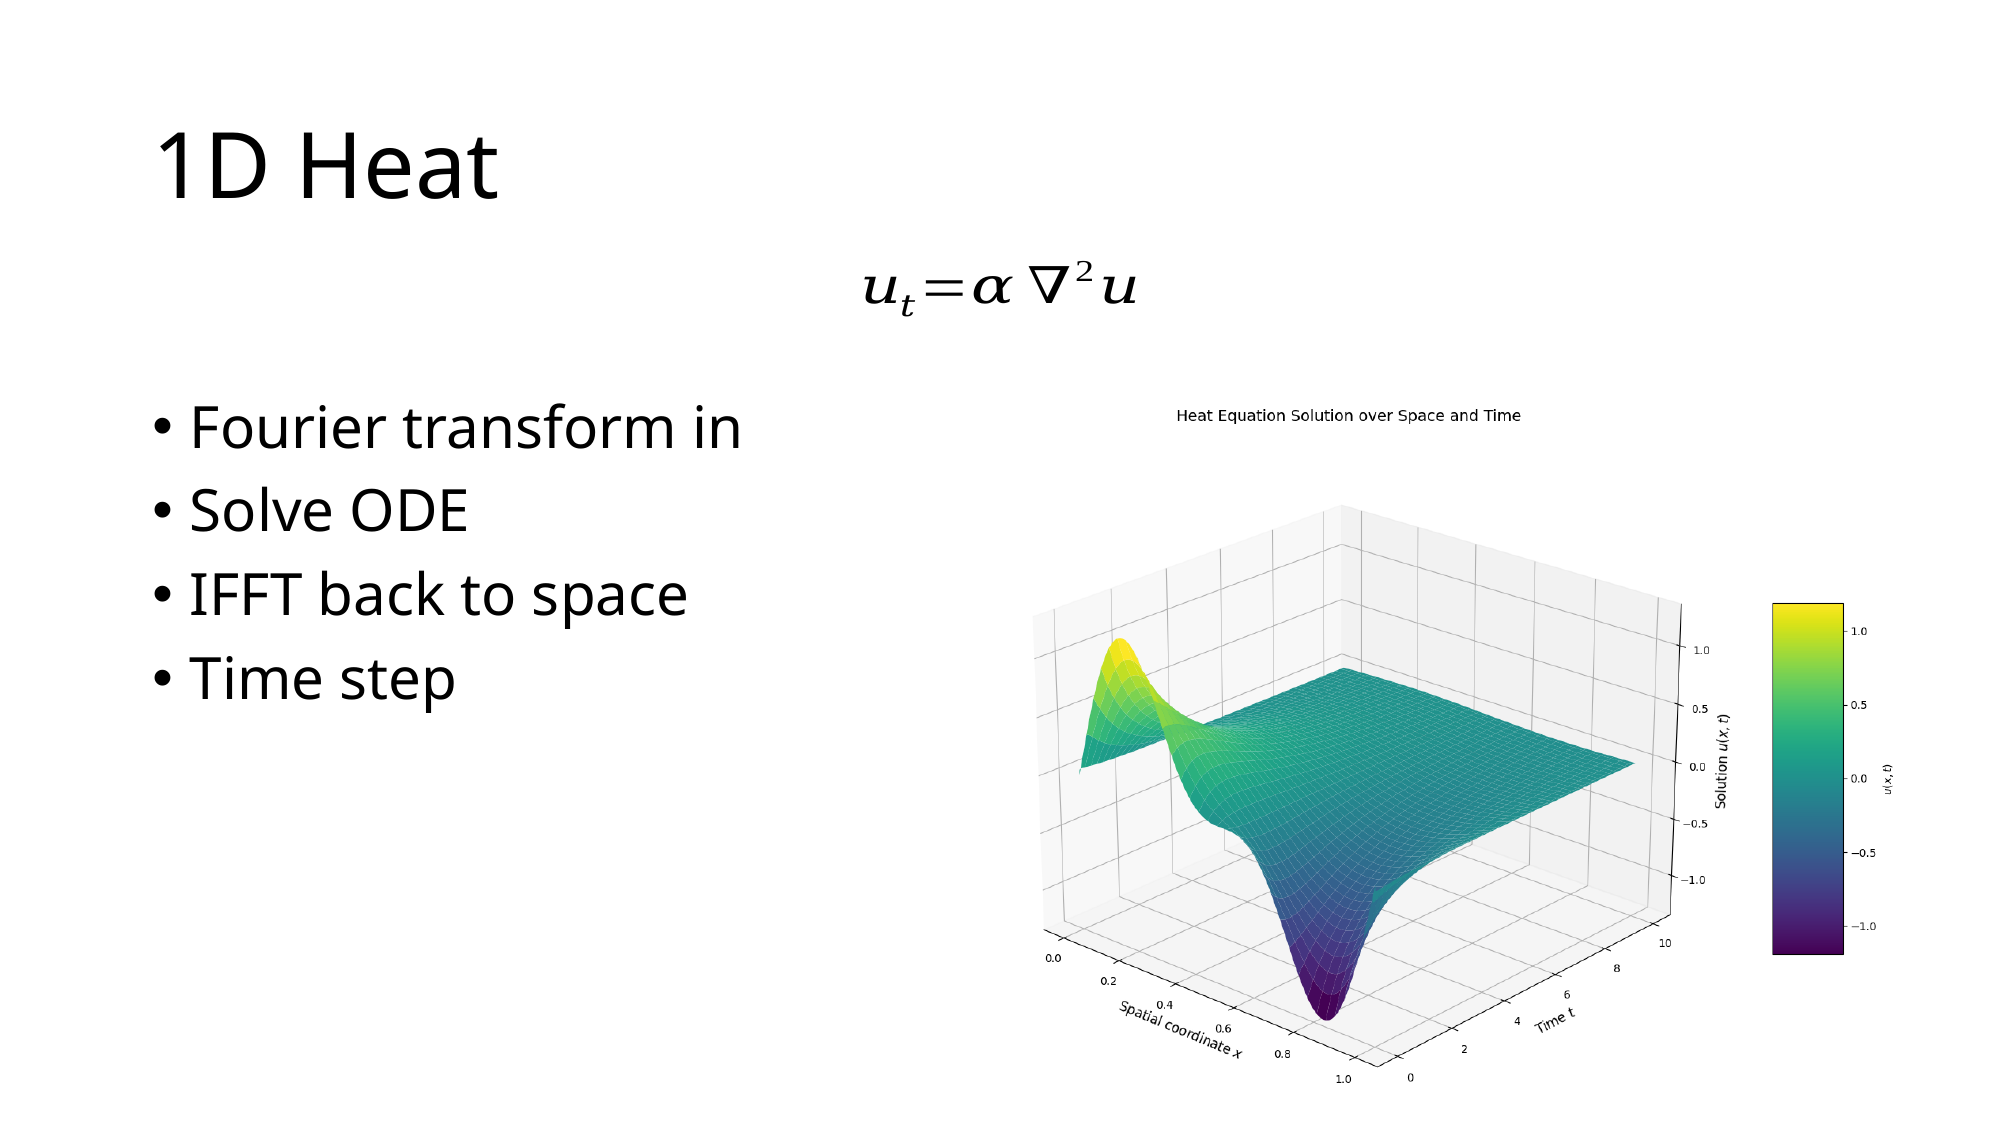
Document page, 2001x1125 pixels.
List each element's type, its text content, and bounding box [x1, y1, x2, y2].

title 1D Heat [137, 59, 1863, 278]
picture [953, 388, 1916, 1104]
